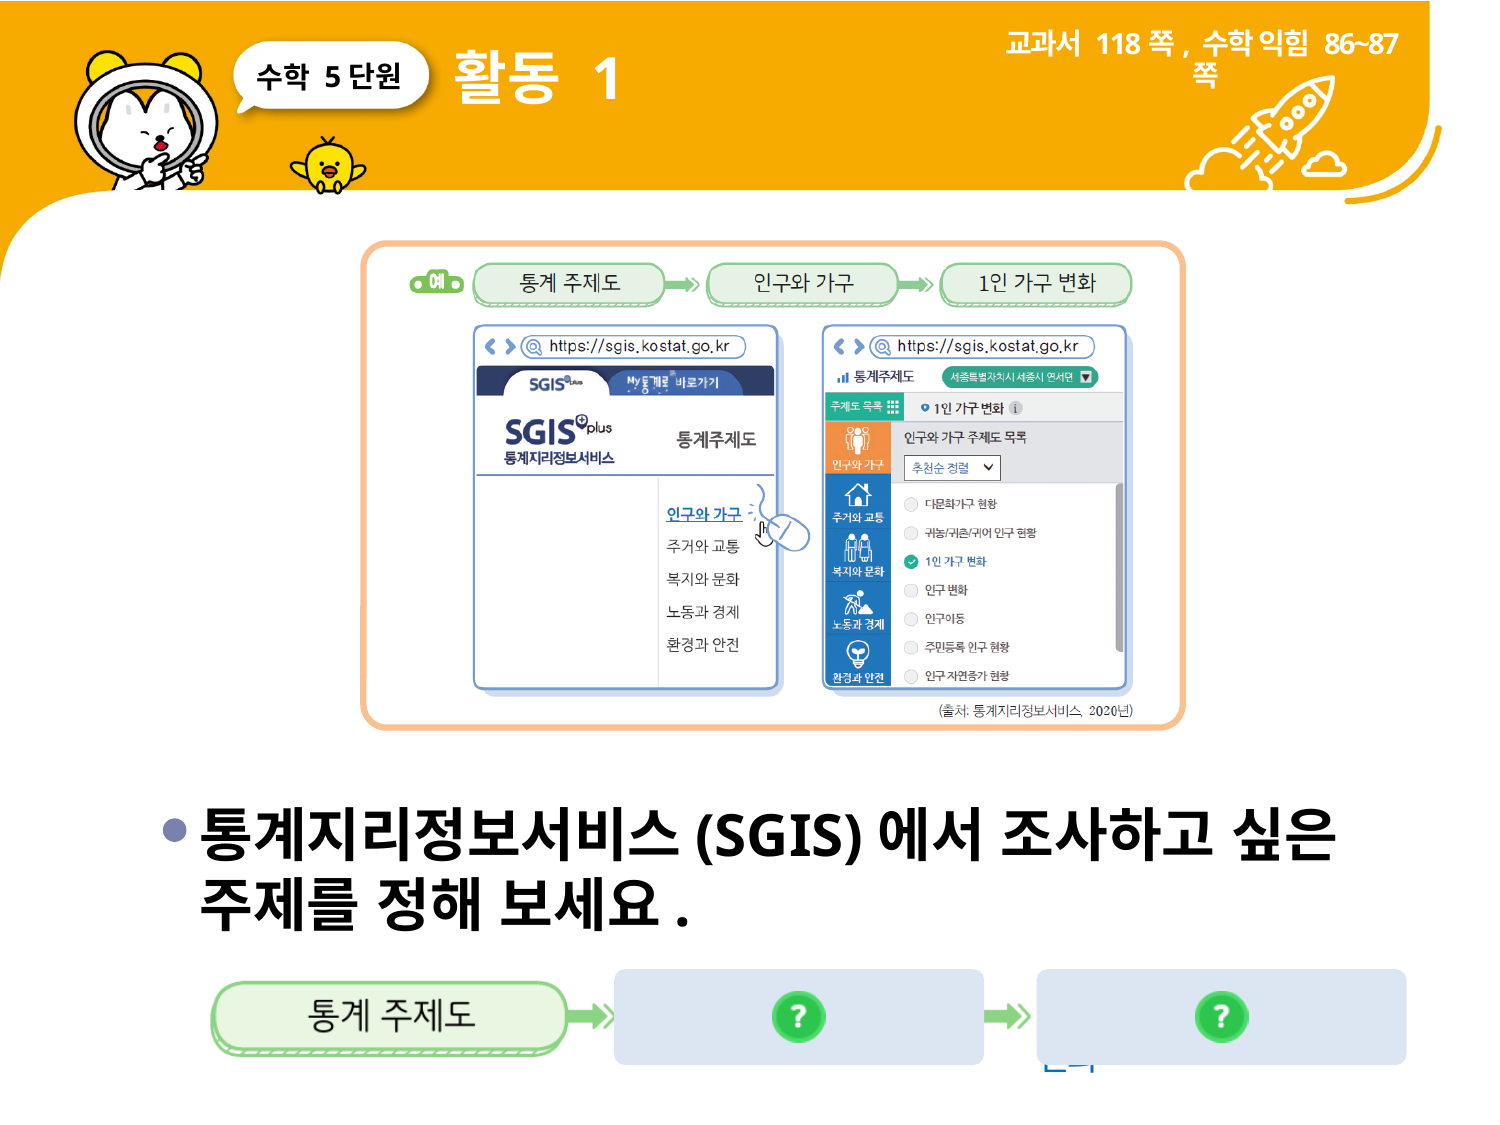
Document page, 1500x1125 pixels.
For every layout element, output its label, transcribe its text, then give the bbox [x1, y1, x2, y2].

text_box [1038, 970, 1406, 1064]
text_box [615, 970, 983, 1064]
list 5단원 [282, 55, 445, 106]
text_box (예) 65세 이상 1인 가구 변화 [1022, 985, 1427, 1086]
text_box 통계지리정보서비스(SGIS)에서 조사하고 싶은 주제를 정해 보세요. [184, 790, 1428, 945]
list 활동 1 [438, 38, 1205, 124]
text_box [362, 242, 1184, 729]
picture [0, 1, 1500, 1124]
text_box [162, 818, 187, 842]
list 교과서 118쪽, 수학 익힘 86~87쪽 [983, 22, 1428, 70]
